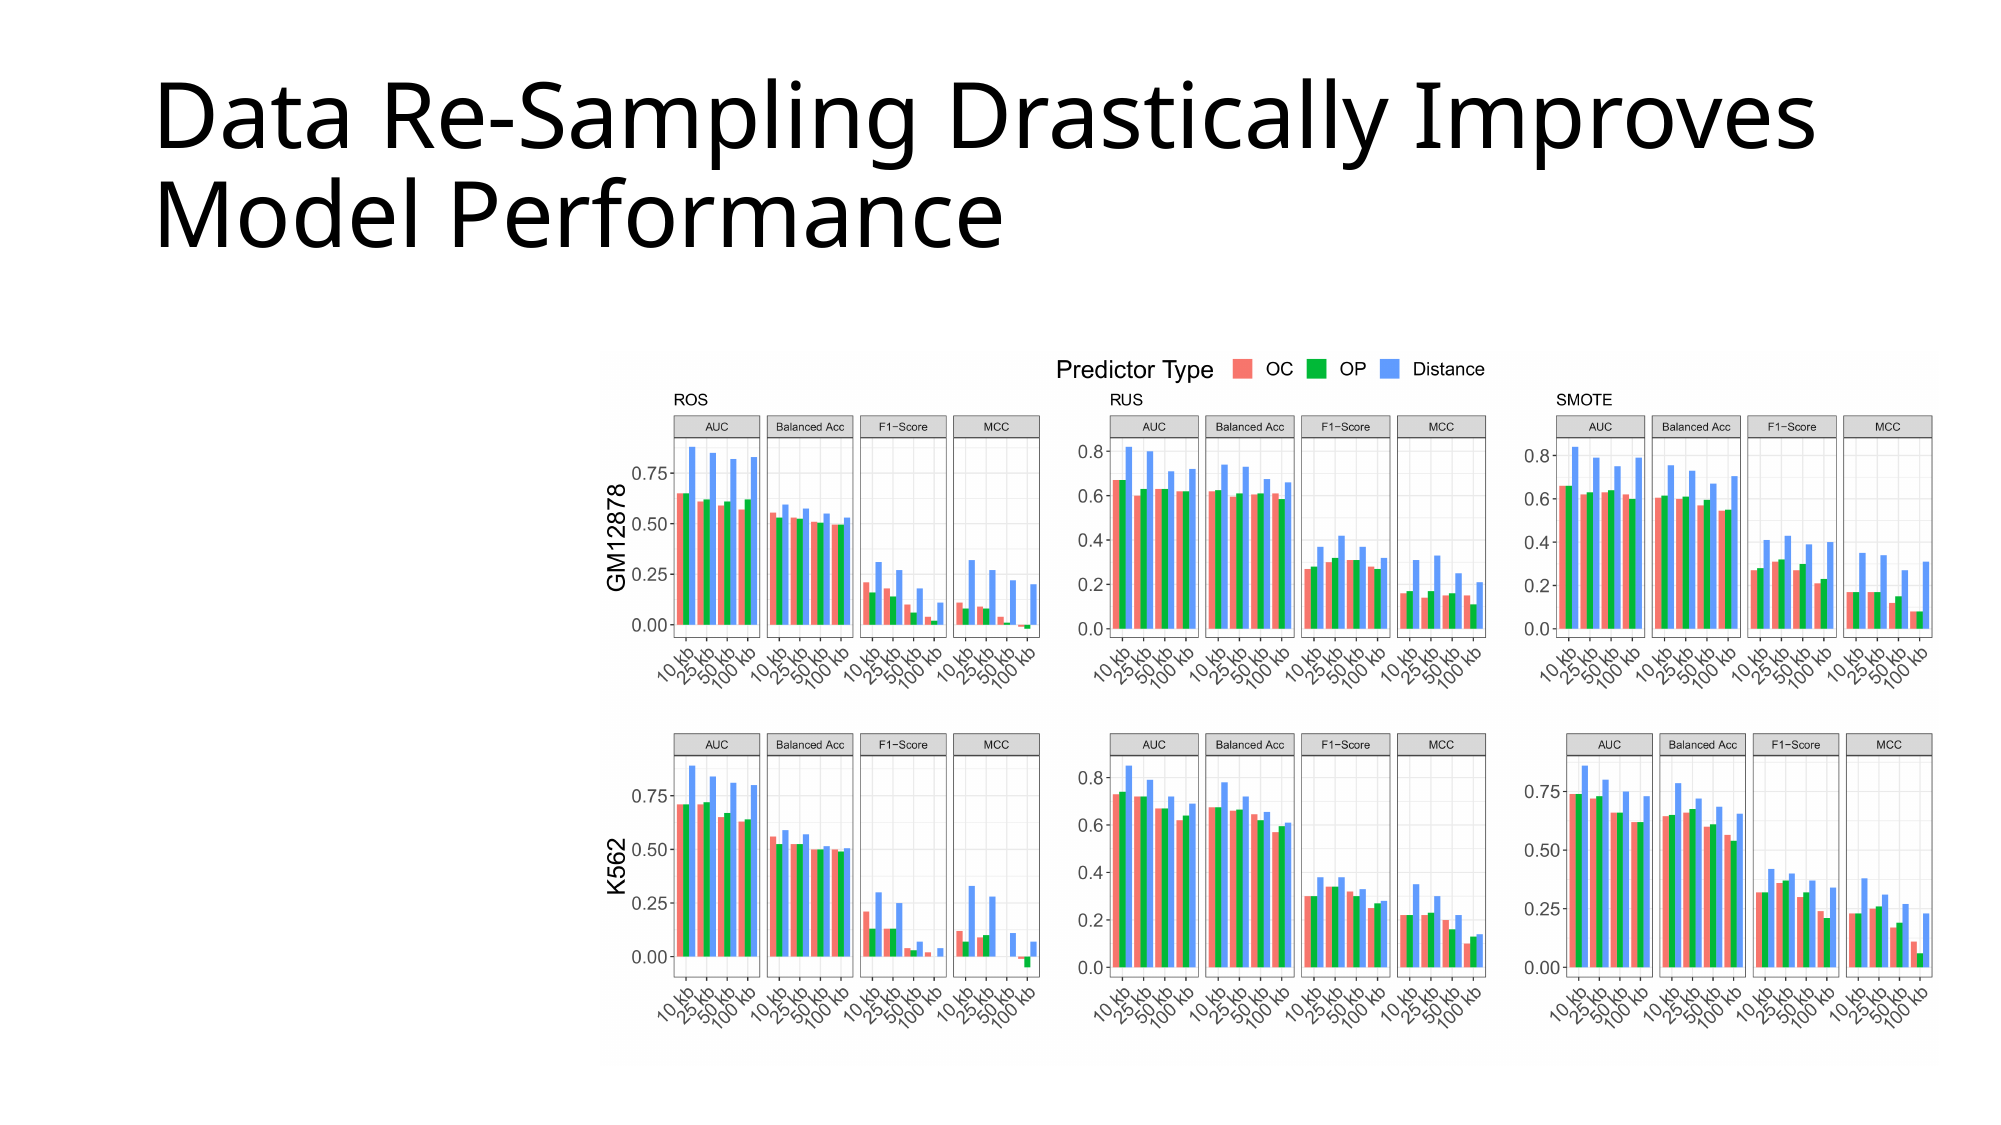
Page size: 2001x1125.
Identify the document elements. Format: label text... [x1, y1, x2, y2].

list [600, 351, 1939, 1066]
title Data Re-Sampling Drastically Improves Model Performance [137, 59, 1863, 278]
